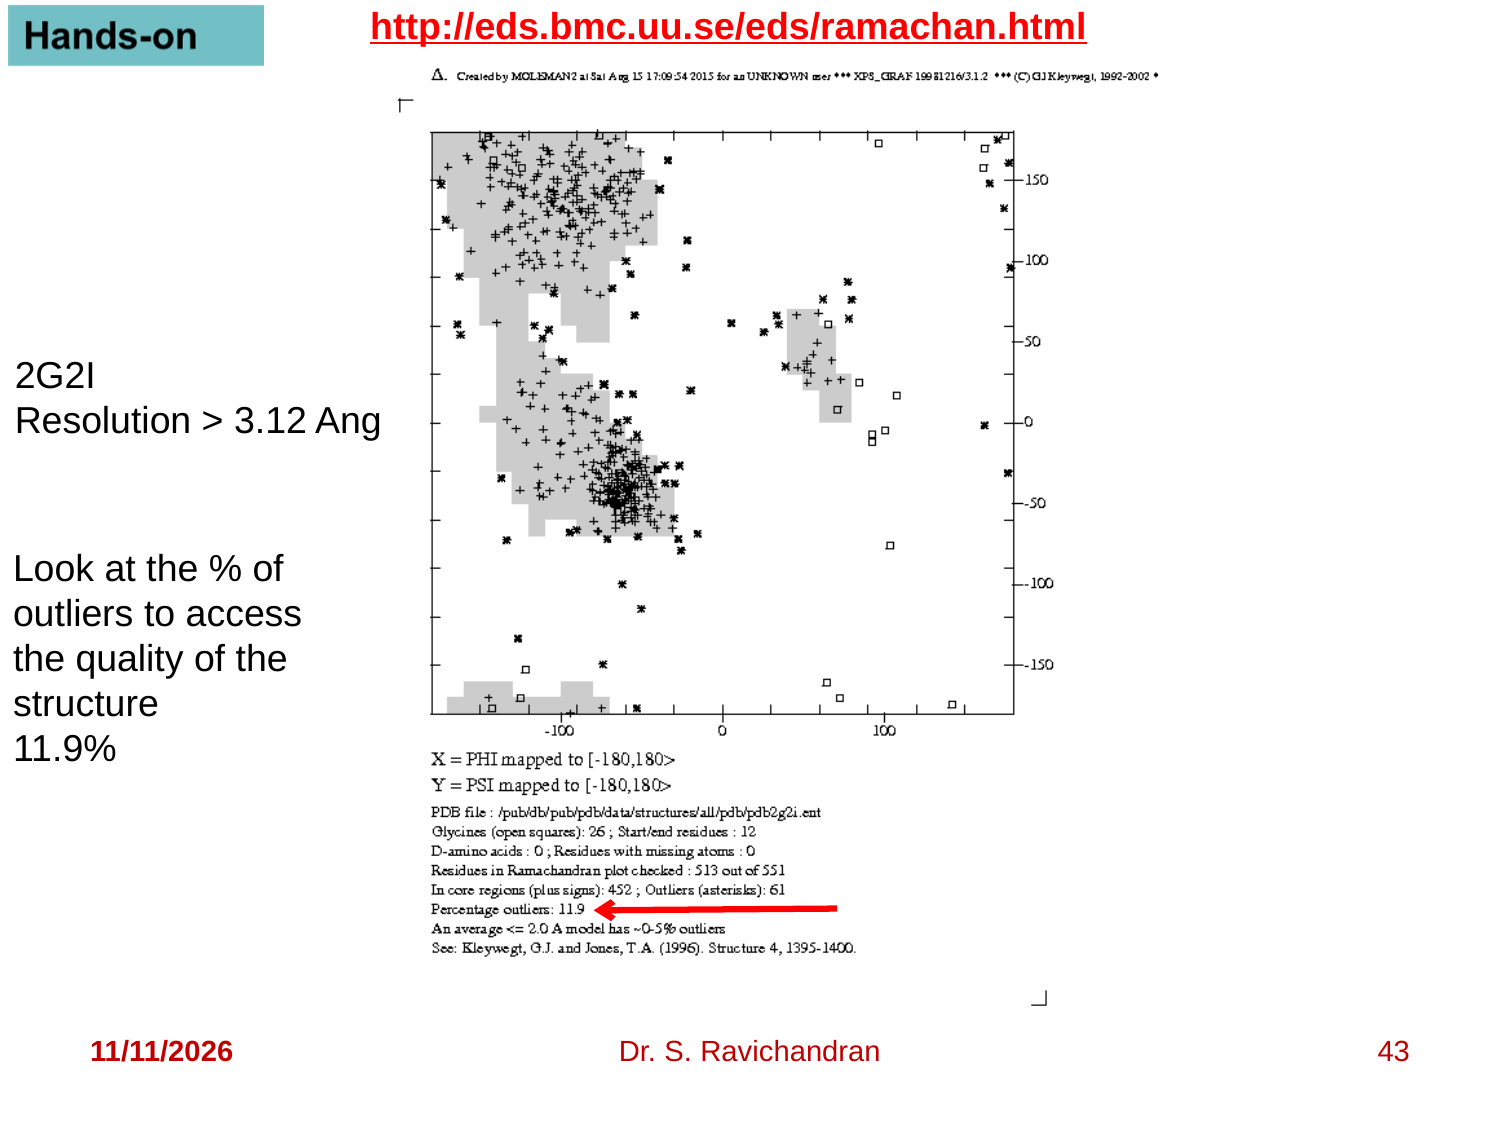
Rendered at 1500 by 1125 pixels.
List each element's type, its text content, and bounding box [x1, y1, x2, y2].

picture [366, 13, 1159, 1038]
text_box 2G2I Resolution > 3.12 Ang [0, 343, 361, 449]
text_box http://eds.bmc.uu.se/eds/ramachan.html [355, 0, 1113, 55]
footer Dr. S. Ravichandran [512, 1044, 988, 1103]
picture [0, 0, 265, 83]
text_box Look at the % of outliers to access the quality of the structure 11.9% [0, 536, 361, 777]
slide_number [74, 1024, 426, 1103]
slide_number 43 [1074, 1024, 1426, 1103]
